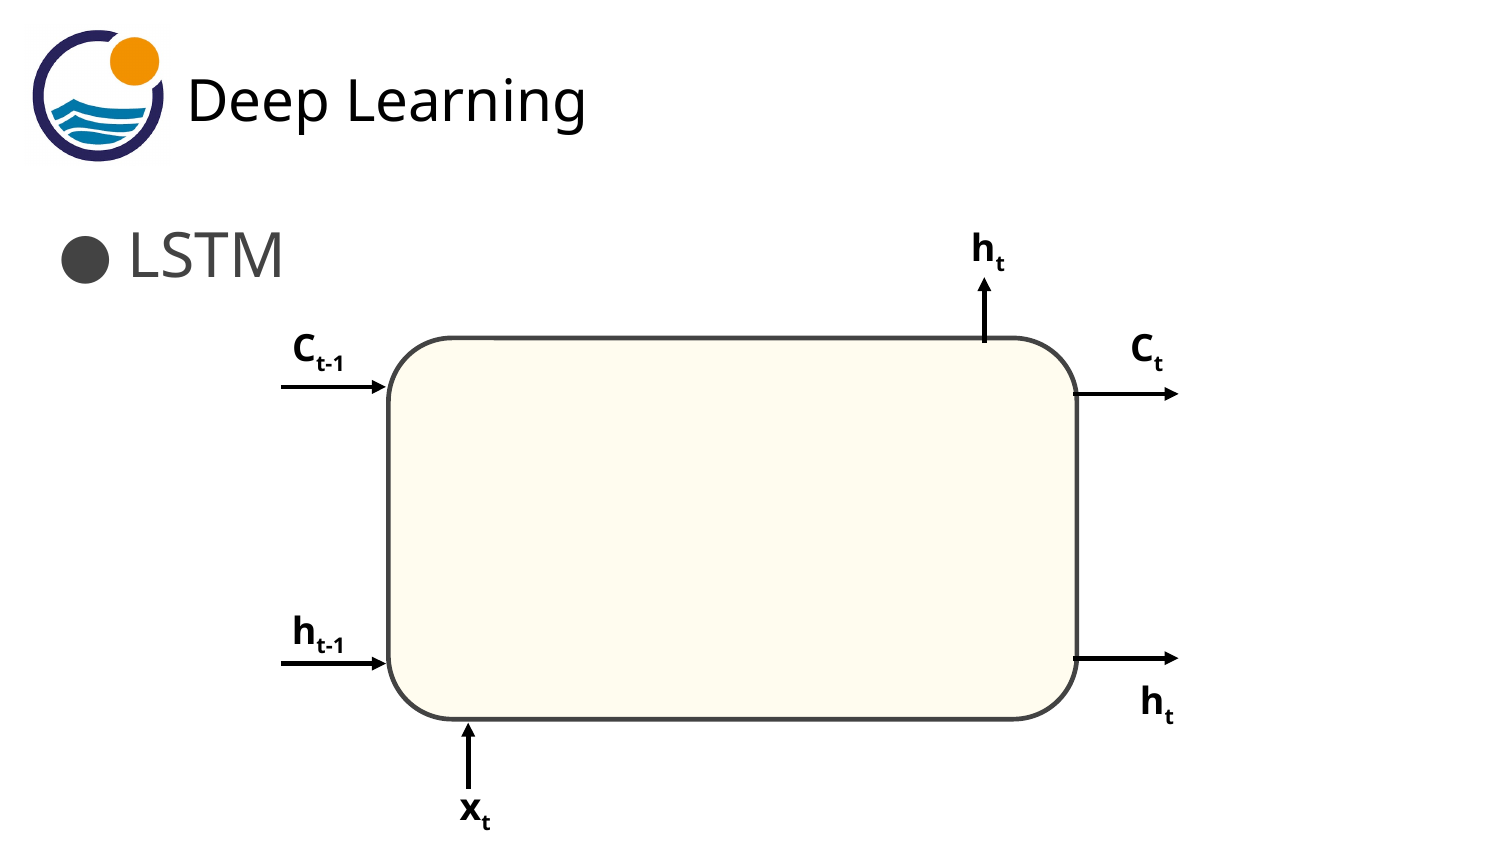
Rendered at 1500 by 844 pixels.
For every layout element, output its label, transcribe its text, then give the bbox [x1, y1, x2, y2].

text_box Ct [1094, 309, 1200, 377]
picture [24, 24, 172, 167]
text_box ht [1104, 662, 1210, 731]
text_box ht-1 [266, 591, 372, 648]
text_box [388, 337, 1077, 720]
text_box Ct-1 [266, 309, 372, 377]
title Deep Learning [175, 48, 1449, 143]
list LSTM [37, 189, 1500, 331]
text_box xt [422, 768, 528, 837]
text_box ht [935, 209, 1041, 278]
